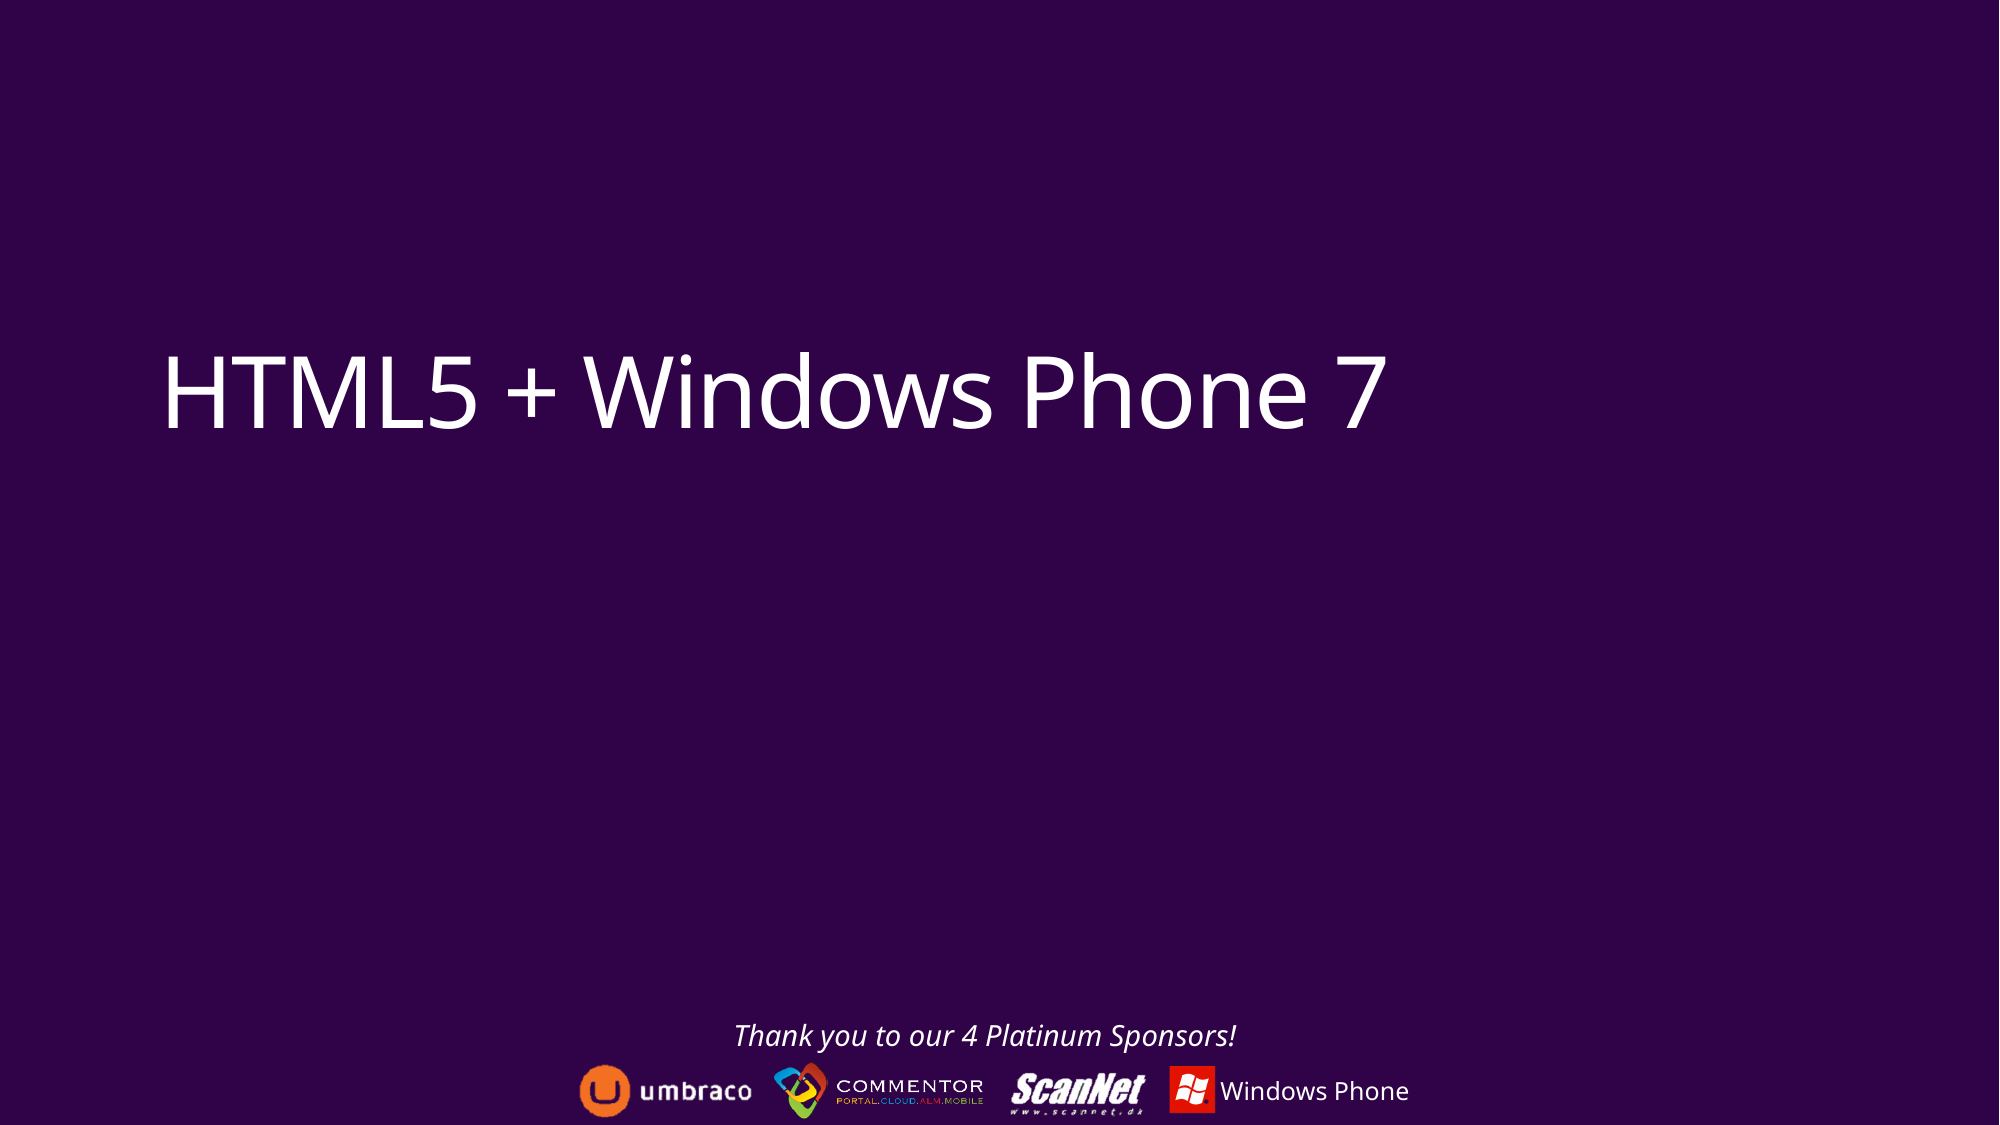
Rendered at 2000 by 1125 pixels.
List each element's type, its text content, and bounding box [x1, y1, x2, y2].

picture [1008, 1063, 1150, 1120]
picture [774, 1062, 983, 1119]
title HTML5 + Windows Phone 7 [159, 200, 1444, 450]
picture [571, 1055, 760, 1123]
picture [1169, 1066, 1217, 1114]
